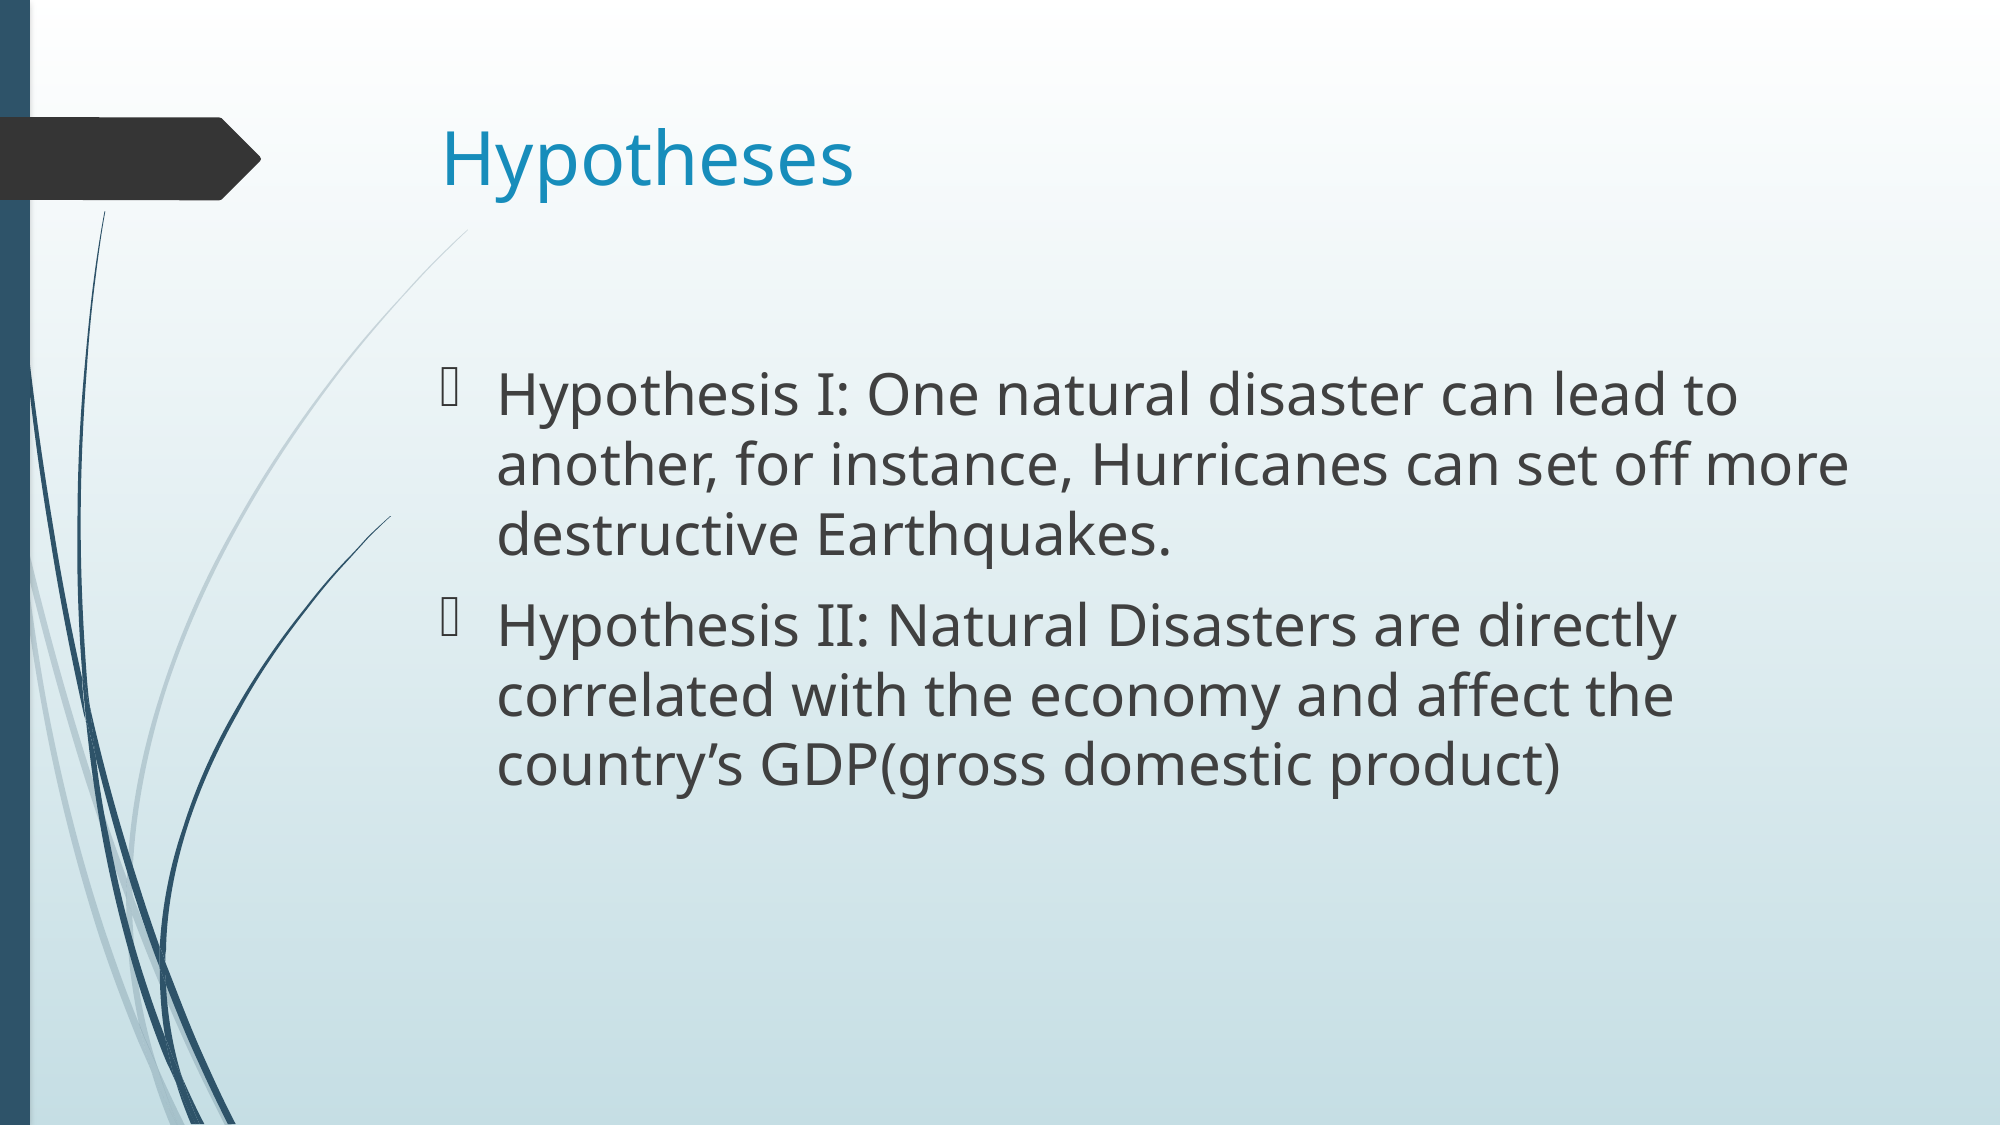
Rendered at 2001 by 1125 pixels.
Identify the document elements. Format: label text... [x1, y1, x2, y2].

title Hypotheses [425, 102, 1888, 313]
list Hypothesis I: One natural disaster can lead to another, for instance, Hurricanes can set off more destructive Earthquakes. Hypothesis II: Natural Disasters are directly correlated with the economy and affect the country’s GDP(gross domestic product) [424, 350, 1888, 970]
